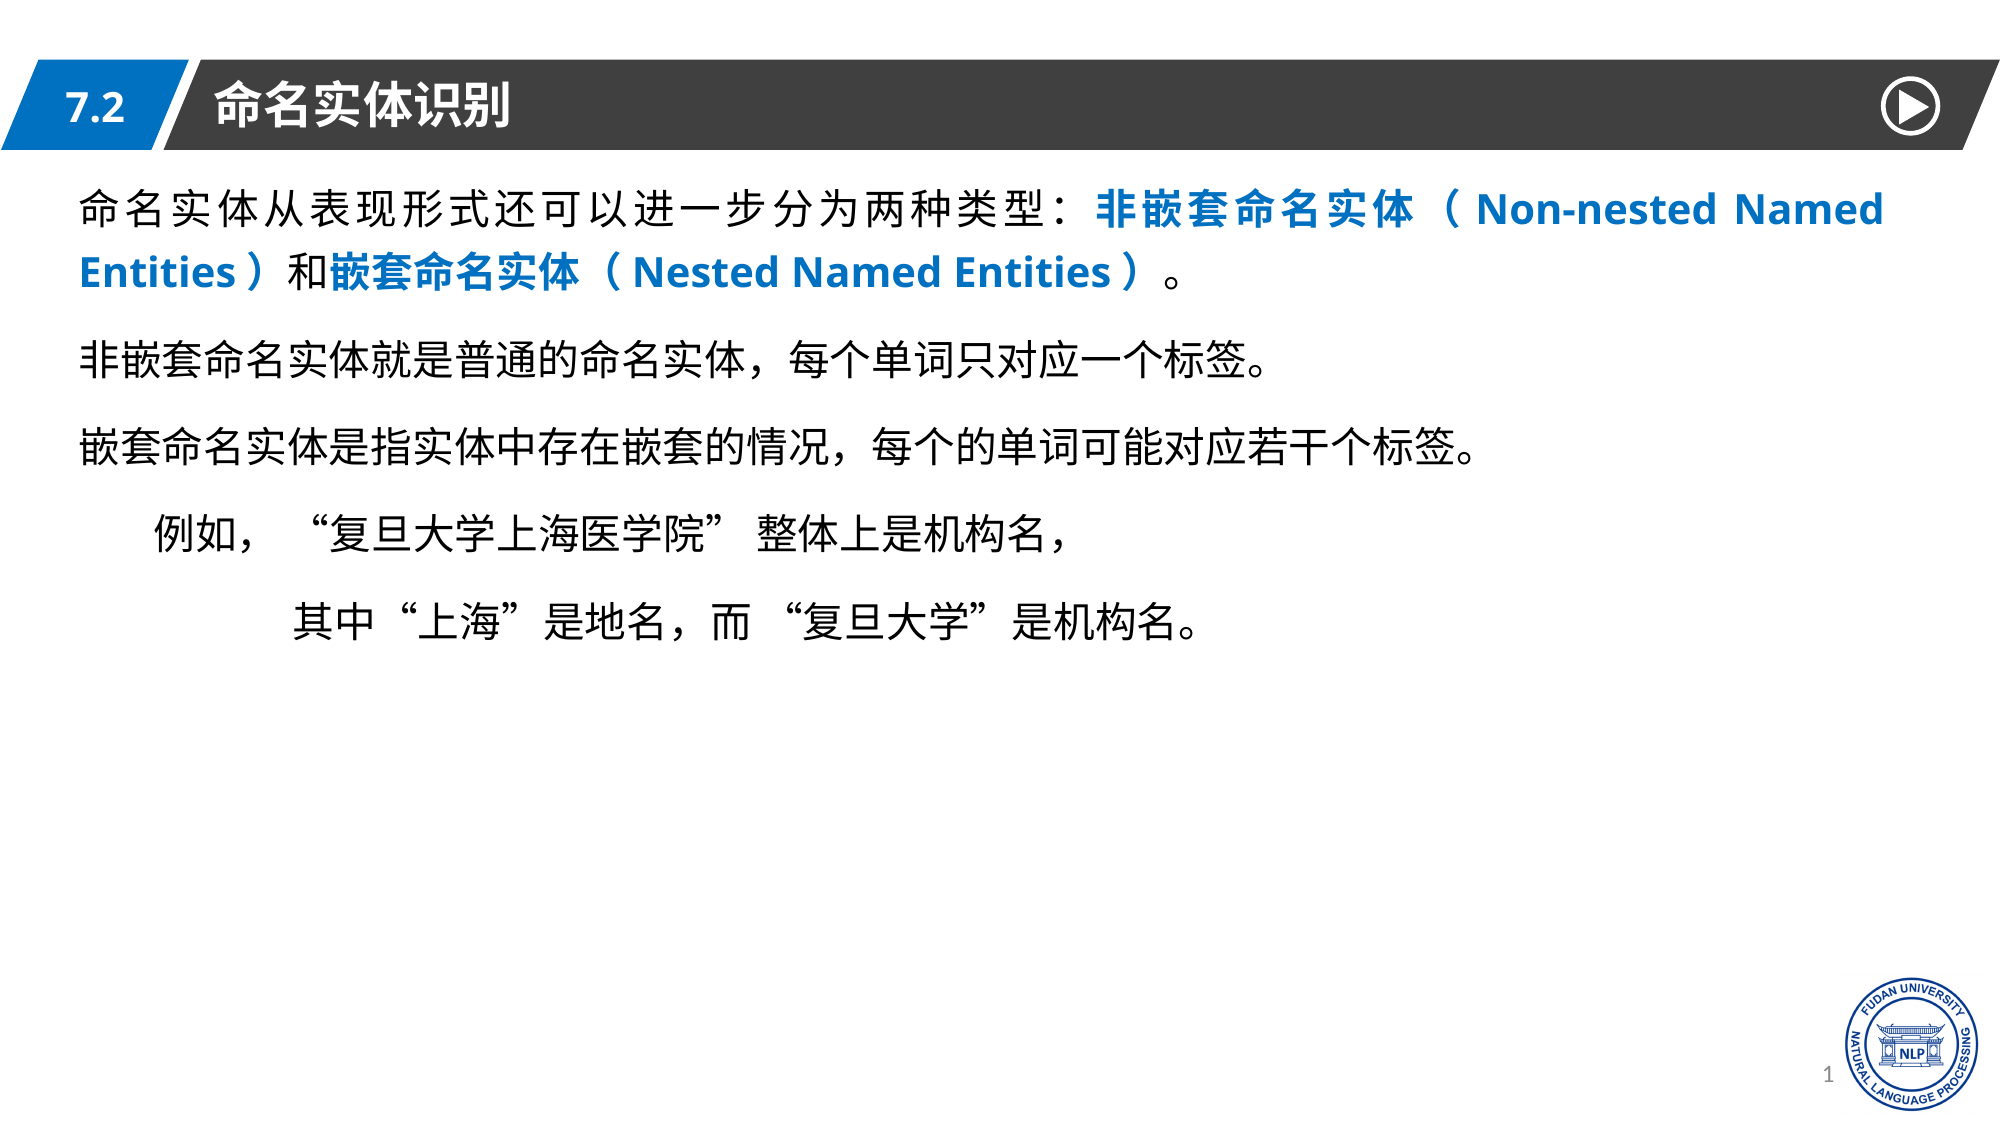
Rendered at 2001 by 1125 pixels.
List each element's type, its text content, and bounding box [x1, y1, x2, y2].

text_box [1883, 78, 1939, 134]
text_box 命名实体识别 [198, 66, 529, 142]
text_box [32, 59, 189, 120]
text_box 7.2 [26, 73, 164, 138]
picture [1834, 972, 1985, 1117]
text_box 命名实体从表现形式还可以进一步分为两种类型：非嵌套命名实体（Non-nested Named Entities）和嵌套命名实体（Nested Named Entities）。 非嵌套命名实体就是普通的命名实体，每个单词只对应一个标签。 嵌套命名实体是指实体中存在嵌套的情况，每个的单词可能对应若干个标签。 例如， “复旦大学上海医学院” 整体上是机构名， 其中“上海”是地名，而 “复旦大学”是机构名。 [63, 163, 1900, 653]
slide_number 12 [1412, 1042, 1863, 1103]
text_box [1, 89, 157, 150]
text_box [163, 59, 2000, 150]
